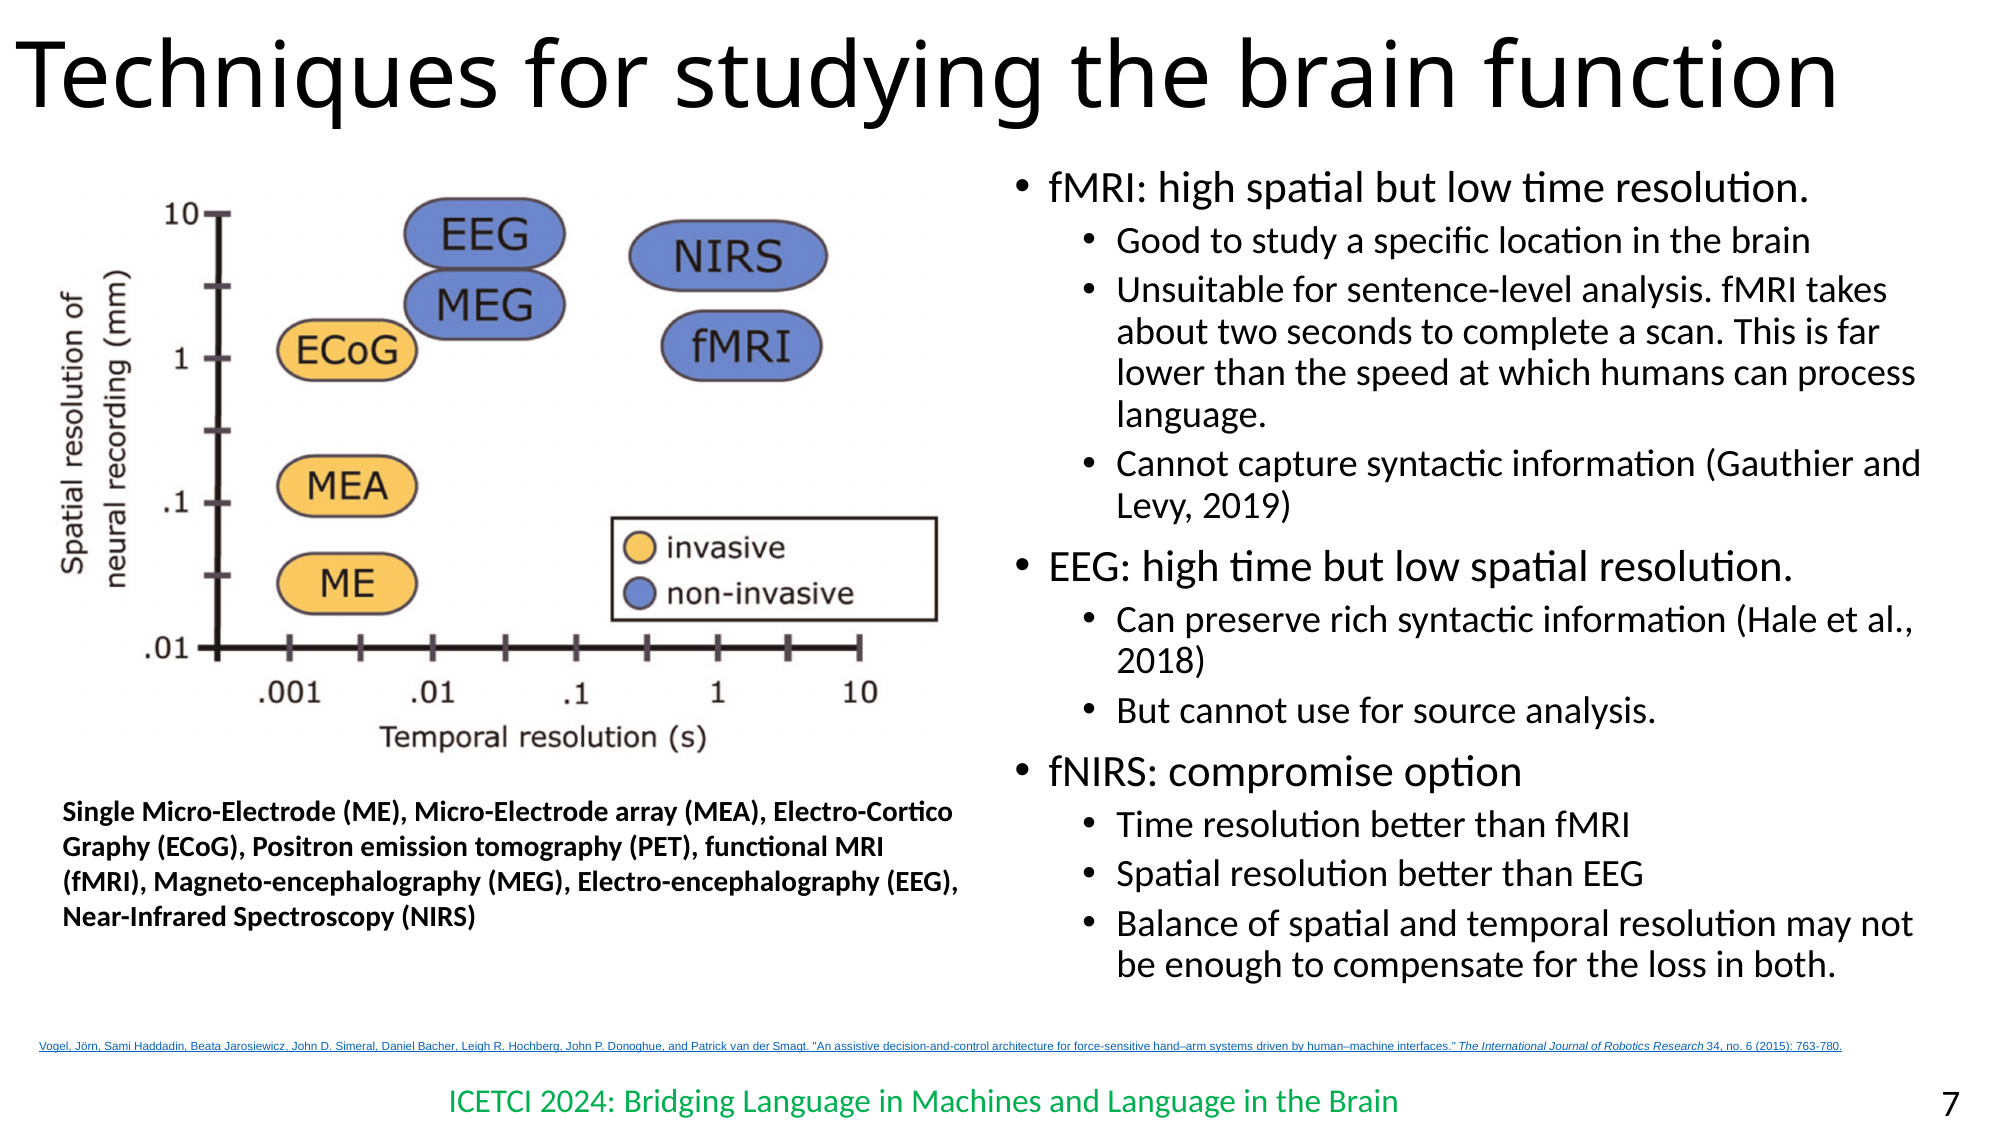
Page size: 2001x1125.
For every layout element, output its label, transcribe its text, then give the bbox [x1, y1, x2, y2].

list fMRI: high spatial but low time resolution. Good to study a specific location in the brain Unsuitable for sentence-level analysis. fMRI takes about two seconds to complete a scan. This is far lower than the speed at which humans can process language. Cannot capture syntactic information (Gauthier and Levy, 2019) EEG: high time but low spatial resolution. Can preserve rich syntactic information (Hale et al., 2018) But cannot use for source analysis. fNIRS: compromise option Time resolution better than fMRI Spatial resolution better than EEG Balance of spatial and temporal resolution may not be enough to compensate for the loss in both. [999, 157, 1952, 1004]
footer ICETCI 2024: Bridging Language in Machines and Language in the Brain [433, 1071, 1466, 1111]
text_box Single Micro-Electrode (ME), Micro-Electrode array (MEA), Electro-Cortico Graphy (ECoG), Positron emission tomography (PET), functional MRI (fMRI), Magneto-encephalography (MEG), Electro-encephalography (EEG), Near-Infrared Spectroscopy (NIRS) [48, 785, 981, 940]
title Techniques for studying the brain function [0, 0, 2000, 157]
list Vogel, Jörn, Sami Haddadin, Beata Jarosiewicz, John D. Simeral, Daniel Bacher, Leigh R. Hochberg, John P. Donoghue, and Patrick van der Smagt. "An assistive decision-and-control architecture for force-sensitive hand–arm systems driven by human–machine interfaces." The International Journal of Robotics Research 34, no. 6 (2015): 763-780. [24, 1032, 1975, 1072]
slide_number 7 [1412, 1072, 1975, 1125]
picture [47, 185, 942, 761]
